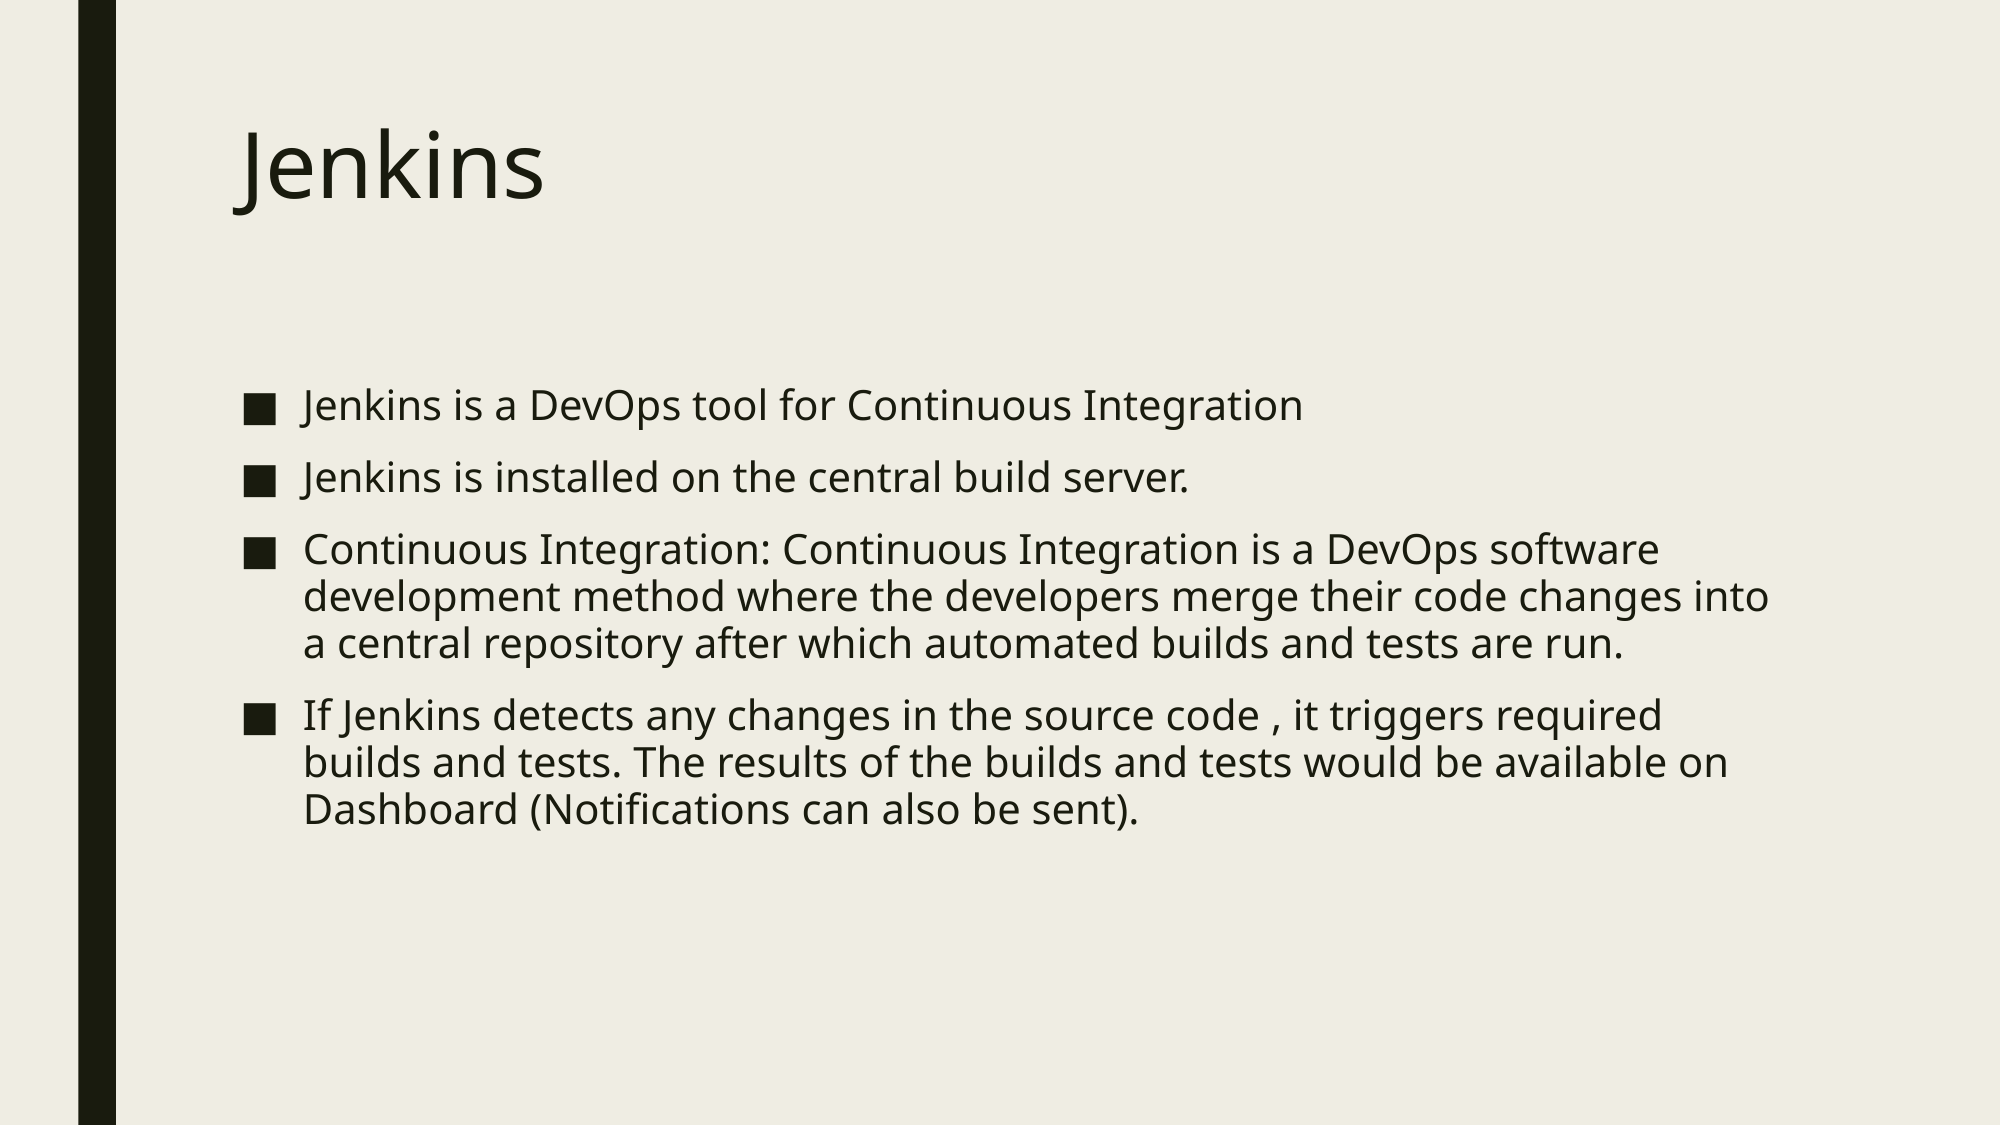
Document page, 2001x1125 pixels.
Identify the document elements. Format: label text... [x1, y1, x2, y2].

title Jenkins [225, 112, 1800, 357]
list Jenkins is a DevOps tool for Continuous Integration Jenkins is installed on the central build server. Continuous Integration: Continuous Integration is a DevOps software development method where the developers merge their code changes into a central repository after which automated builds and tests are run. If Jenkins detects any changes in the source code , it triggers required builds and tests. The results of the builds and tests would be available on Dashboard (Notifications can also be sent). [225, 375, 1800, 963]
